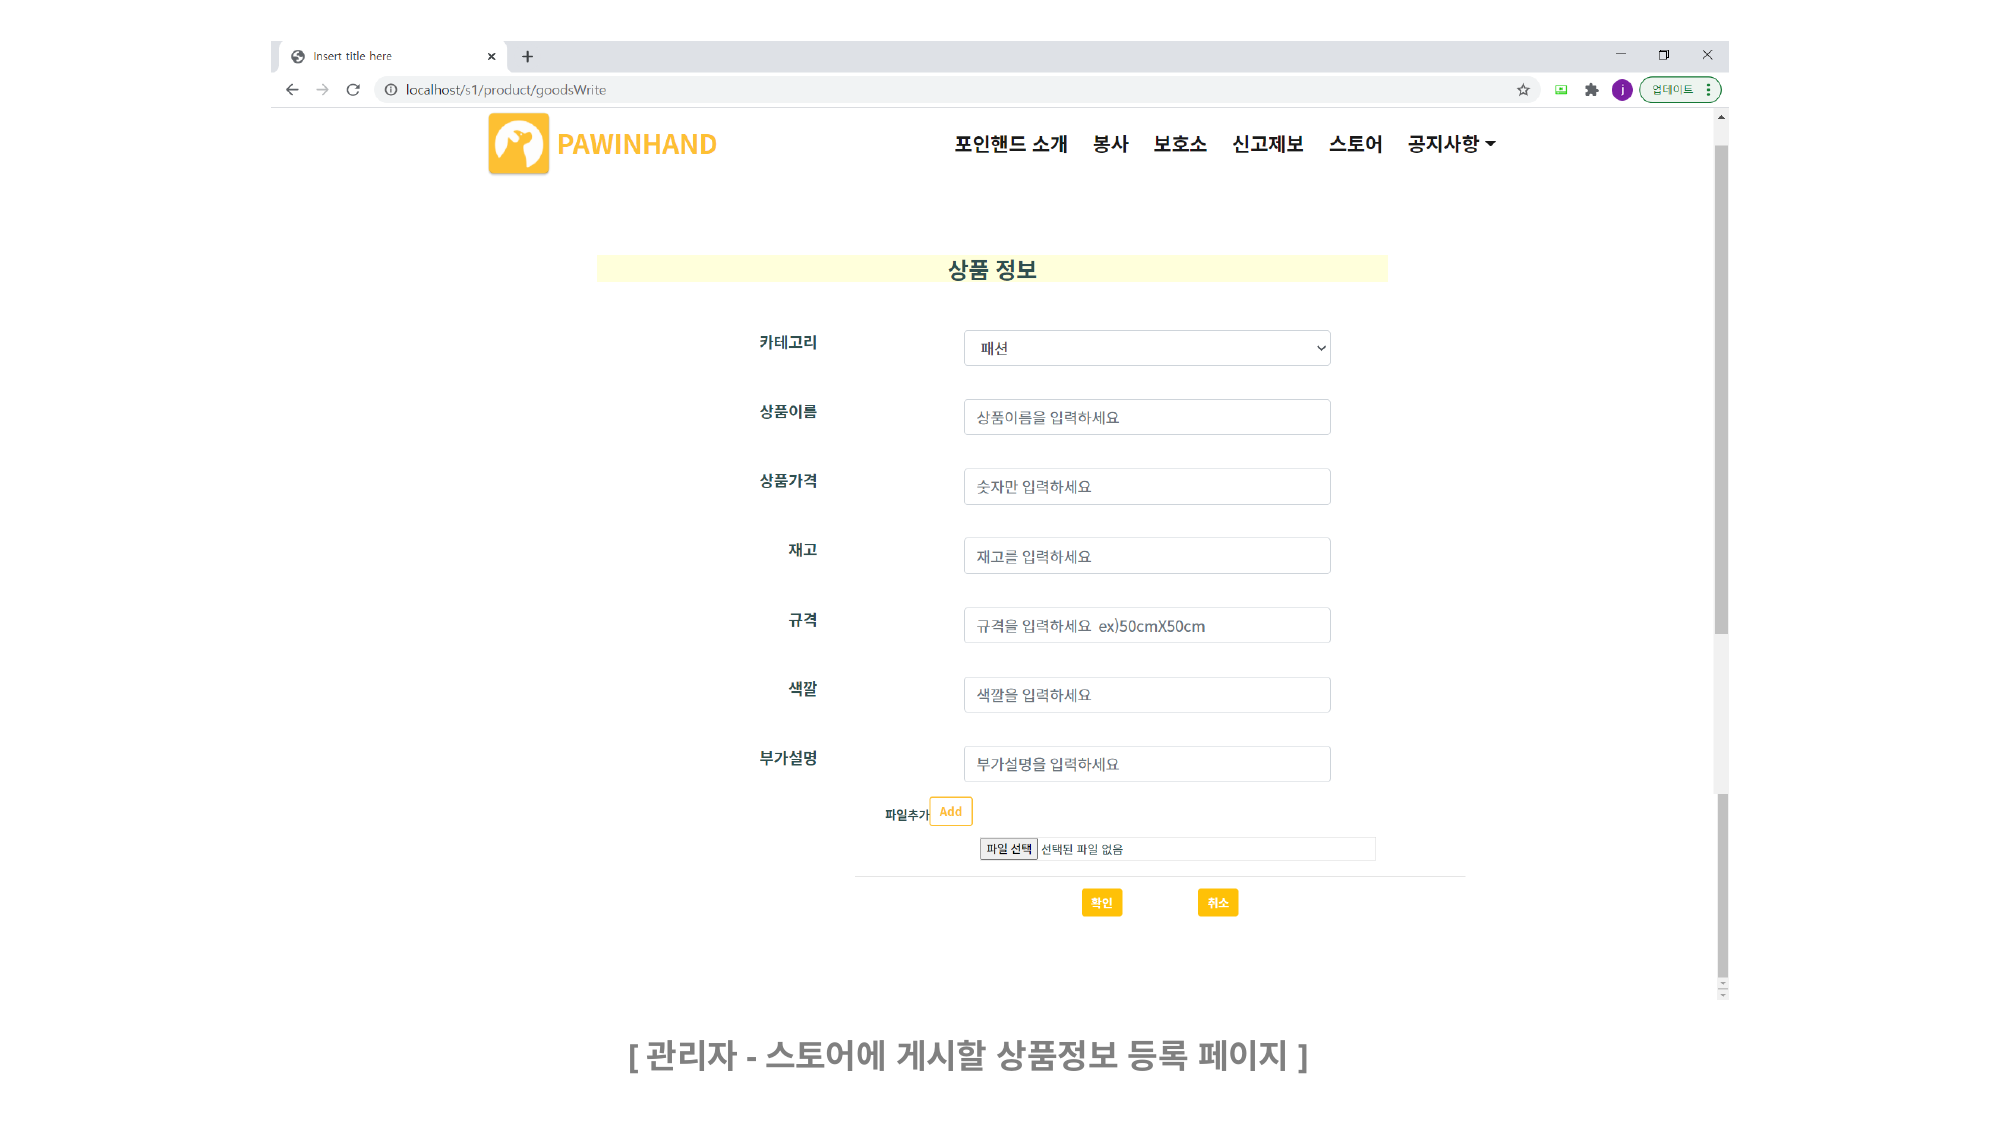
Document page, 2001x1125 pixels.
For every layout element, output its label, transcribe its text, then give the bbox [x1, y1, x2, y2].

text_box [271, 41, 1729, 1000]
text_box [관리자-스토어에 게시할 상품정보 등록 페이지] [613, 1027, 1387, 1083]
